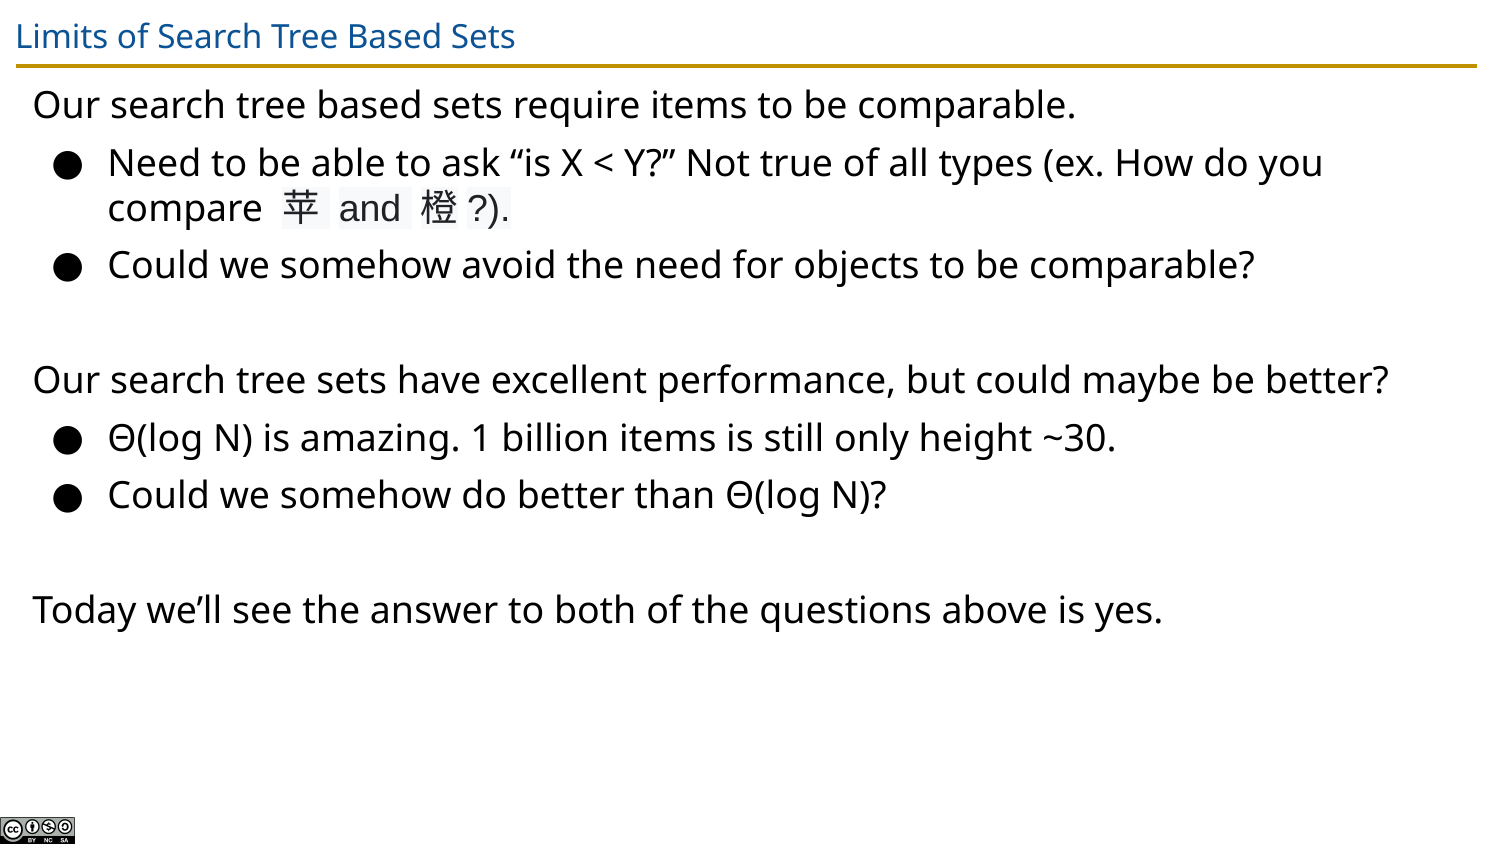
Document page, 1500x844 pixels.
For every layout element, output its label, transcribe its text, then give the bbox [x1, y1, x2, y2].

list Our search tree based sets require items to be comparable. Need to be able to ask “is X < Y?” Not true of all types (ex. How do you compare 苹 and 橙?). Could we somehow avoid the need for objects to be comparable? Our search tree sets have excellent performance, but could maybe be better? Θ(log N) is amazing. 1 billion items is still only height ~30. Could we somehow do better than Θ(log N)? Today we’ll see the answer to both of the questions above is yes. [17, 65, 1416, 627]
picture [0, 817, 75, 844]
title Limits of Search Tree Based Sets [0, 0, 1398, 65]
